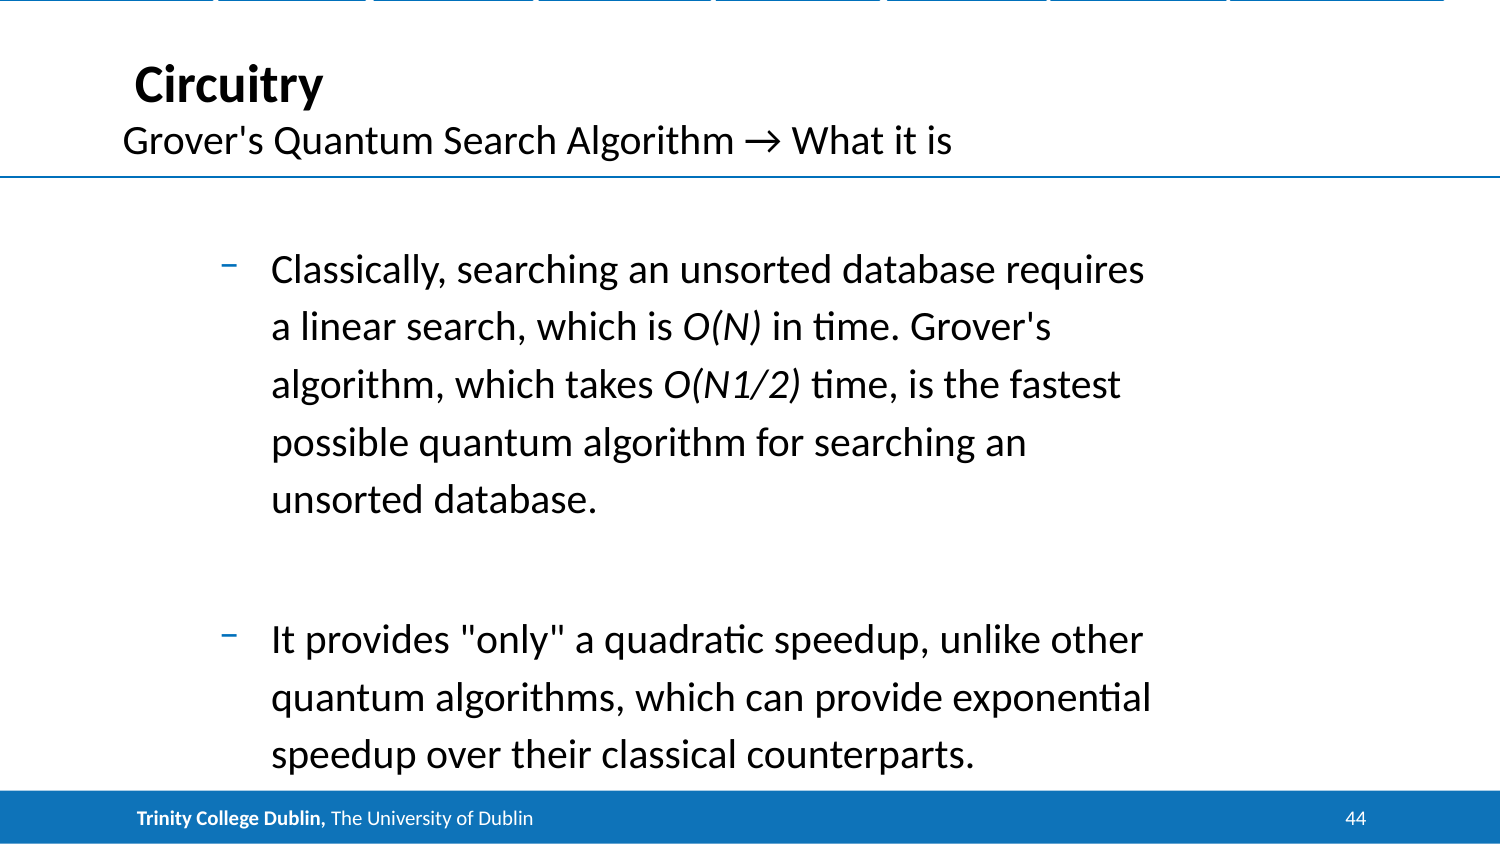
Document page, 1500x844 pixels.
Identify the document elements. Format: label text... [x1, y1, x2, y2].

list Grover's Quantum Search Algorithm → What it is [122, 112, 1367, 164]
title Circuitry [122, 44, 1367, 112]
list Classically, searching an unsorted database requires a linear search, which is O(N) in time. Grover's algorithm, which takes O(N1/2) time, is the fastest possible quantum algorithm for searching an unsorted database. It provides "only" a quadratic speedup, unlike other quantum algorithms, which can provide exponential speedup over their classical counterparts. [218, 171, 1175, 803]
